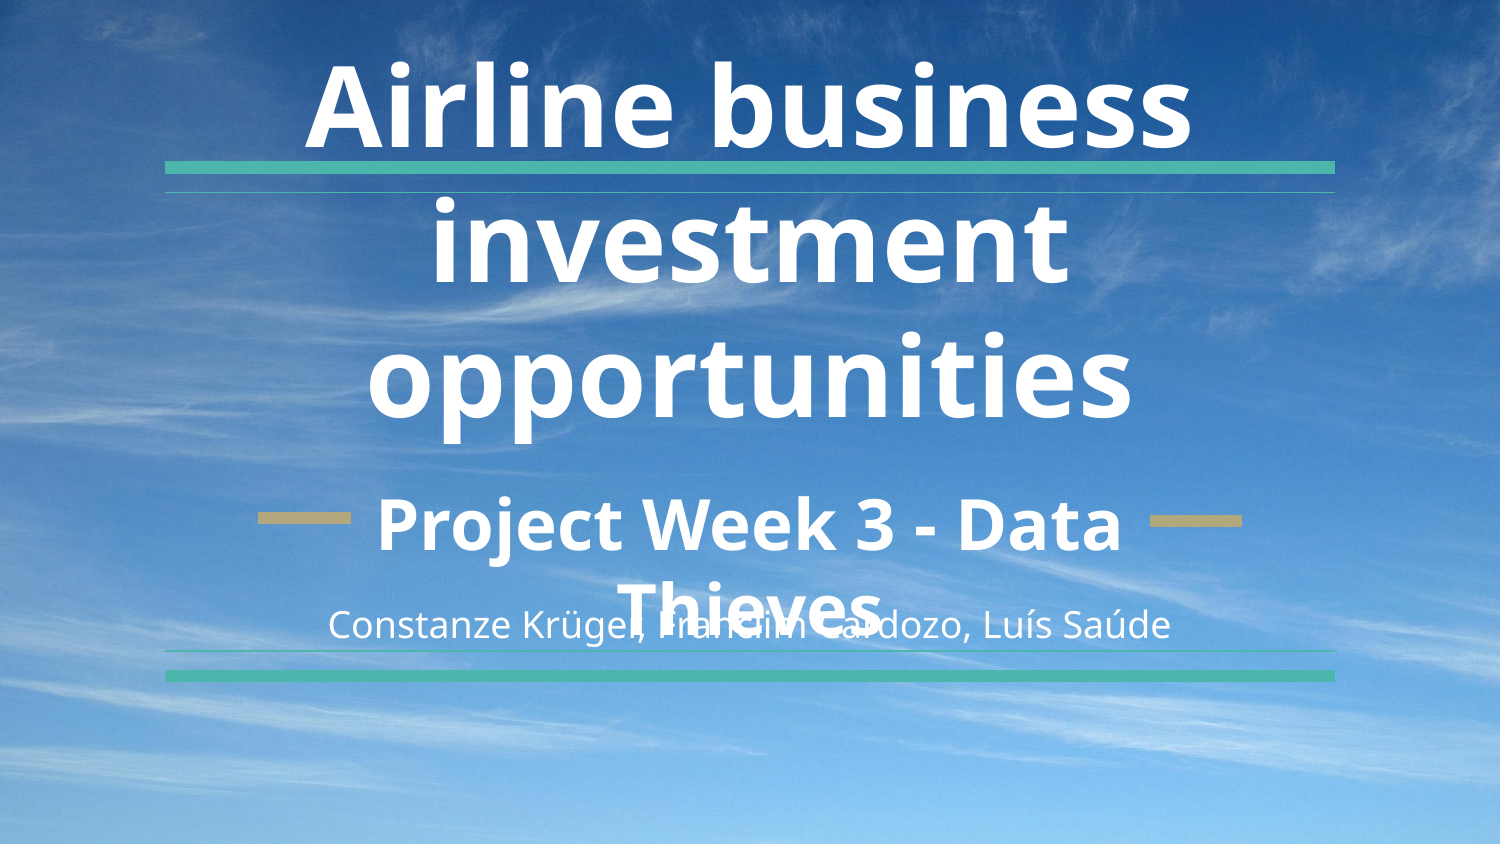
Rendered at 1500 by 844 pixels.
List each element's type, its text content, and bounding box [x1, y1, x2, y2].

text_box Constanze Krüger, Franclim Cardozo, Luís Saúde [311, 586, 1189, 657]
subtitle Project Week 3 - Data Thieves [245, 465, 1255, 596]
title Airline business investment opportunities [164, 287, 1336, 456]
picture [0, 0, 1500, 844]
